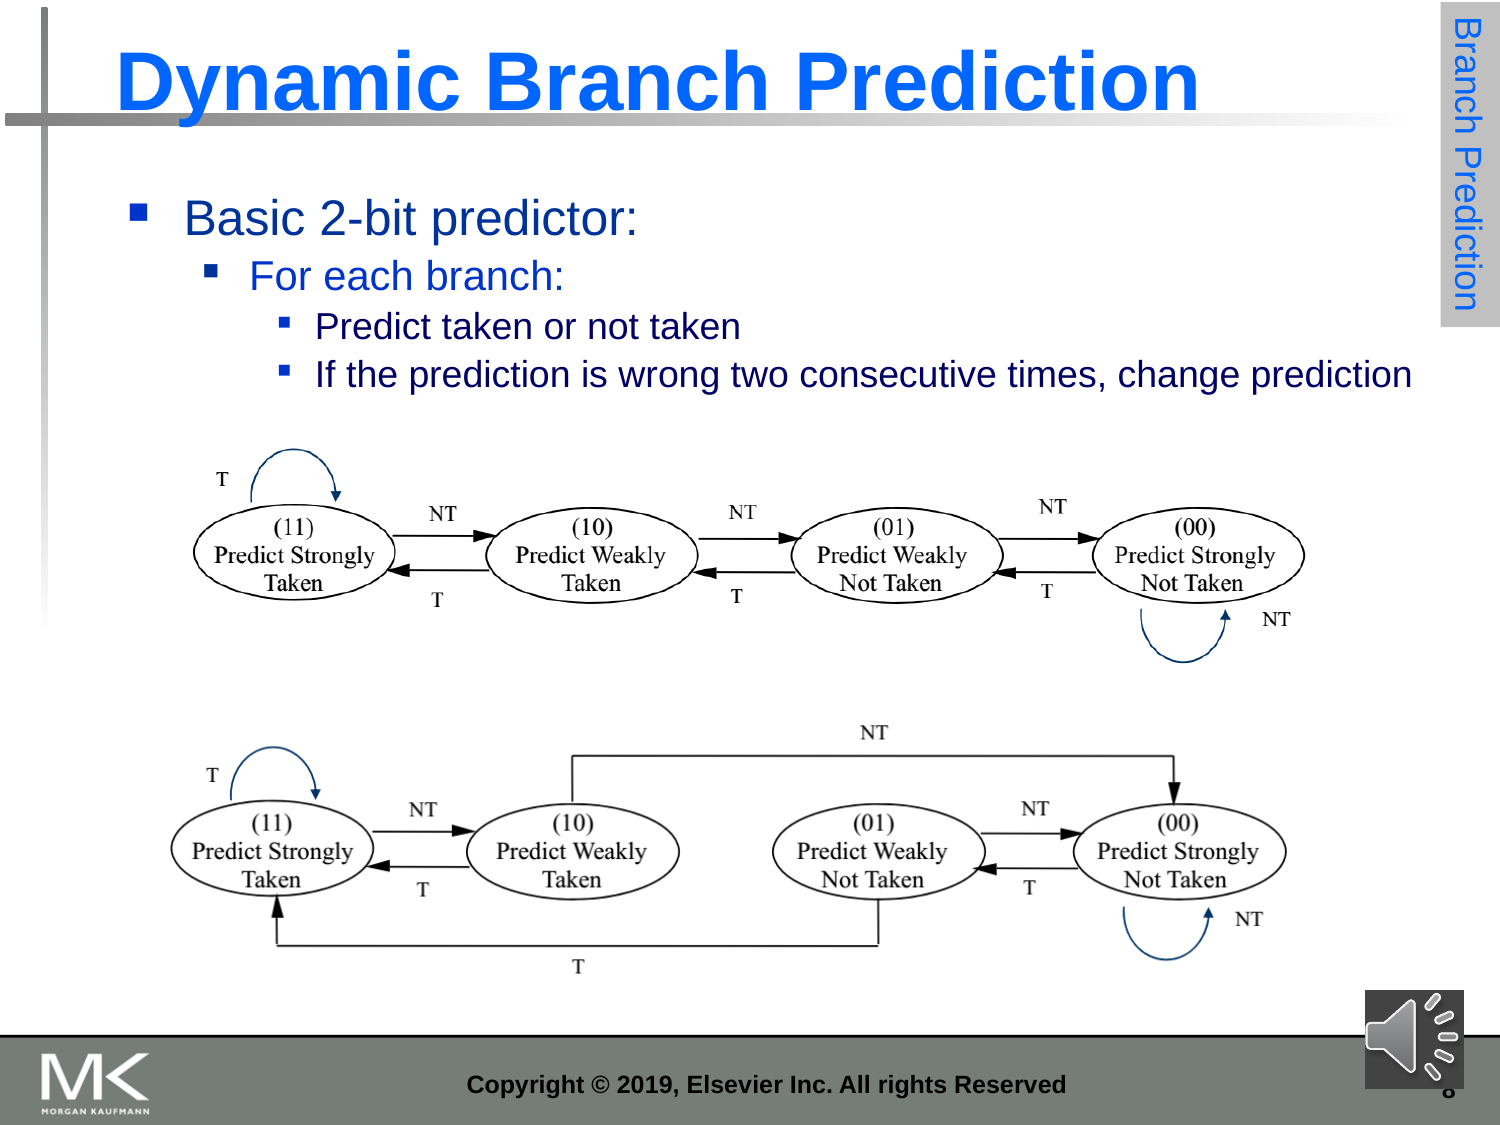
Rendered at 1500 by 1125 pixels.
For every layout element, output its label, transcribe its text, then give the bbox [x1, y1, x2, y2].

picture [29, 1046, 160, 1123]
picture [182, 419, 1353, 687]
picture [159, 703, 1296, 1009]
list Basic 2-bit predictor: For each branch: Predict taken or not taken If the prediction is wrong two consecutive times, change prediction [111, 184, 1470, 1024]
footer Copyright © 2019, Elsevier Inc. All rights Reserved [170, 1046, 1365, 1106]
text_box Branch Prediction [1440, 2, 1500, 328]
picture [1364, 989, 1465, 1090]
title Dynamic Branch Prediction [100, 17, 1440, 135]
